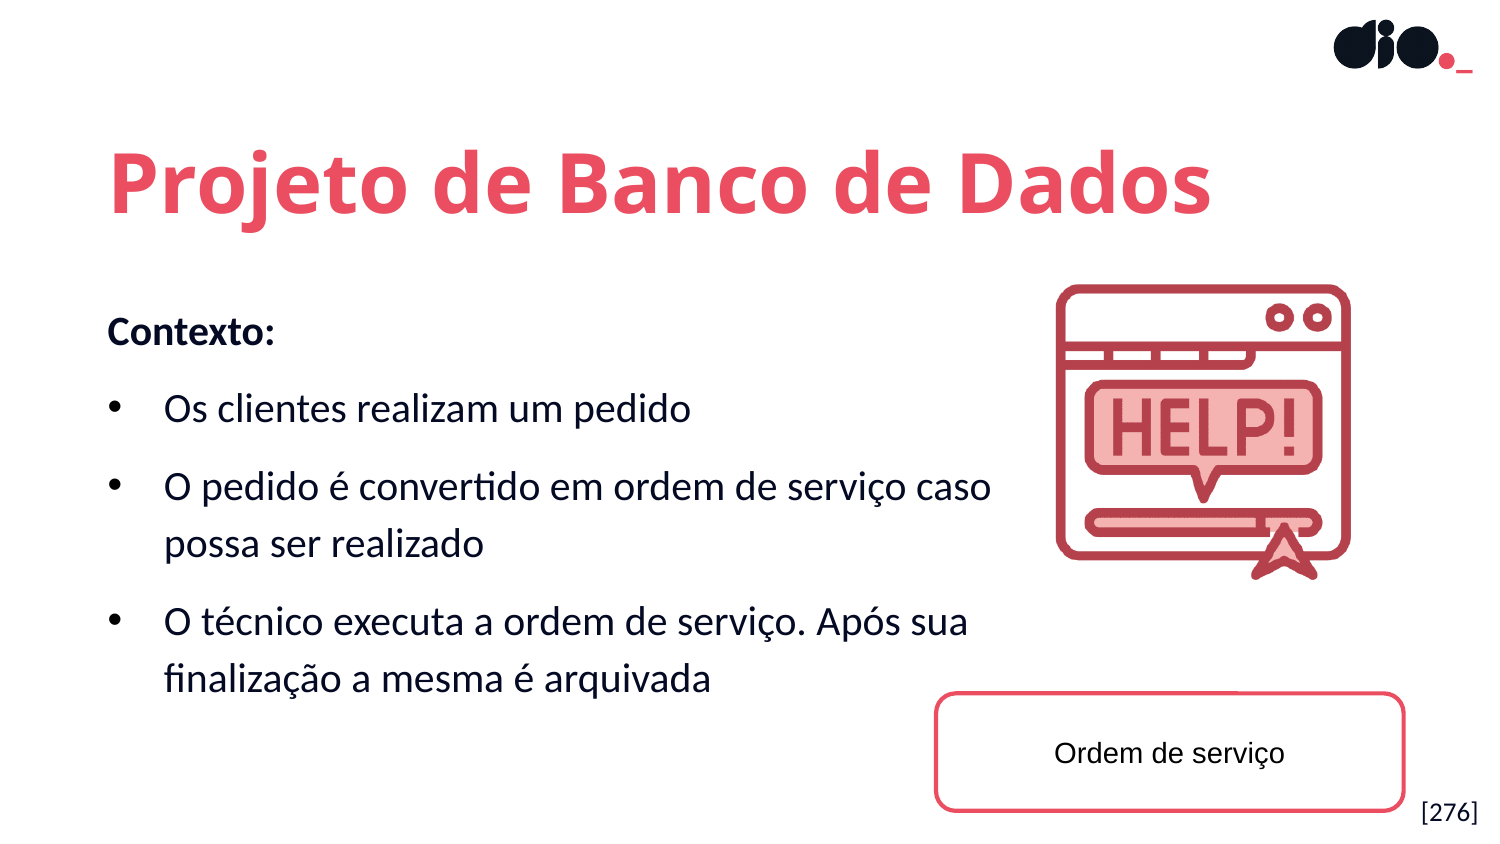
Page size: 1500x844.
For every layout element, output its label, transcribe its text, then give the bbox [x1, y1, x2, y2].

slide_number [276] [1403, 779, 1494, 844]
picture [1033, 270, 1369, 589]
text_box Ordem de serviço [933, 691, 1406, 813]
text_box Contexto: Os clientes realizam um pedido O pedido é convertido em ordem de serviço caso possa ser realizado O técnico executa a ordem de serviço. Após sua finalização a mesma é arquivada [92, 242, 1016, 755]
picture [1333, 19, 1473, 74]
text_box Projeto de Banco de Dados [92, 104, 1408, 243]
